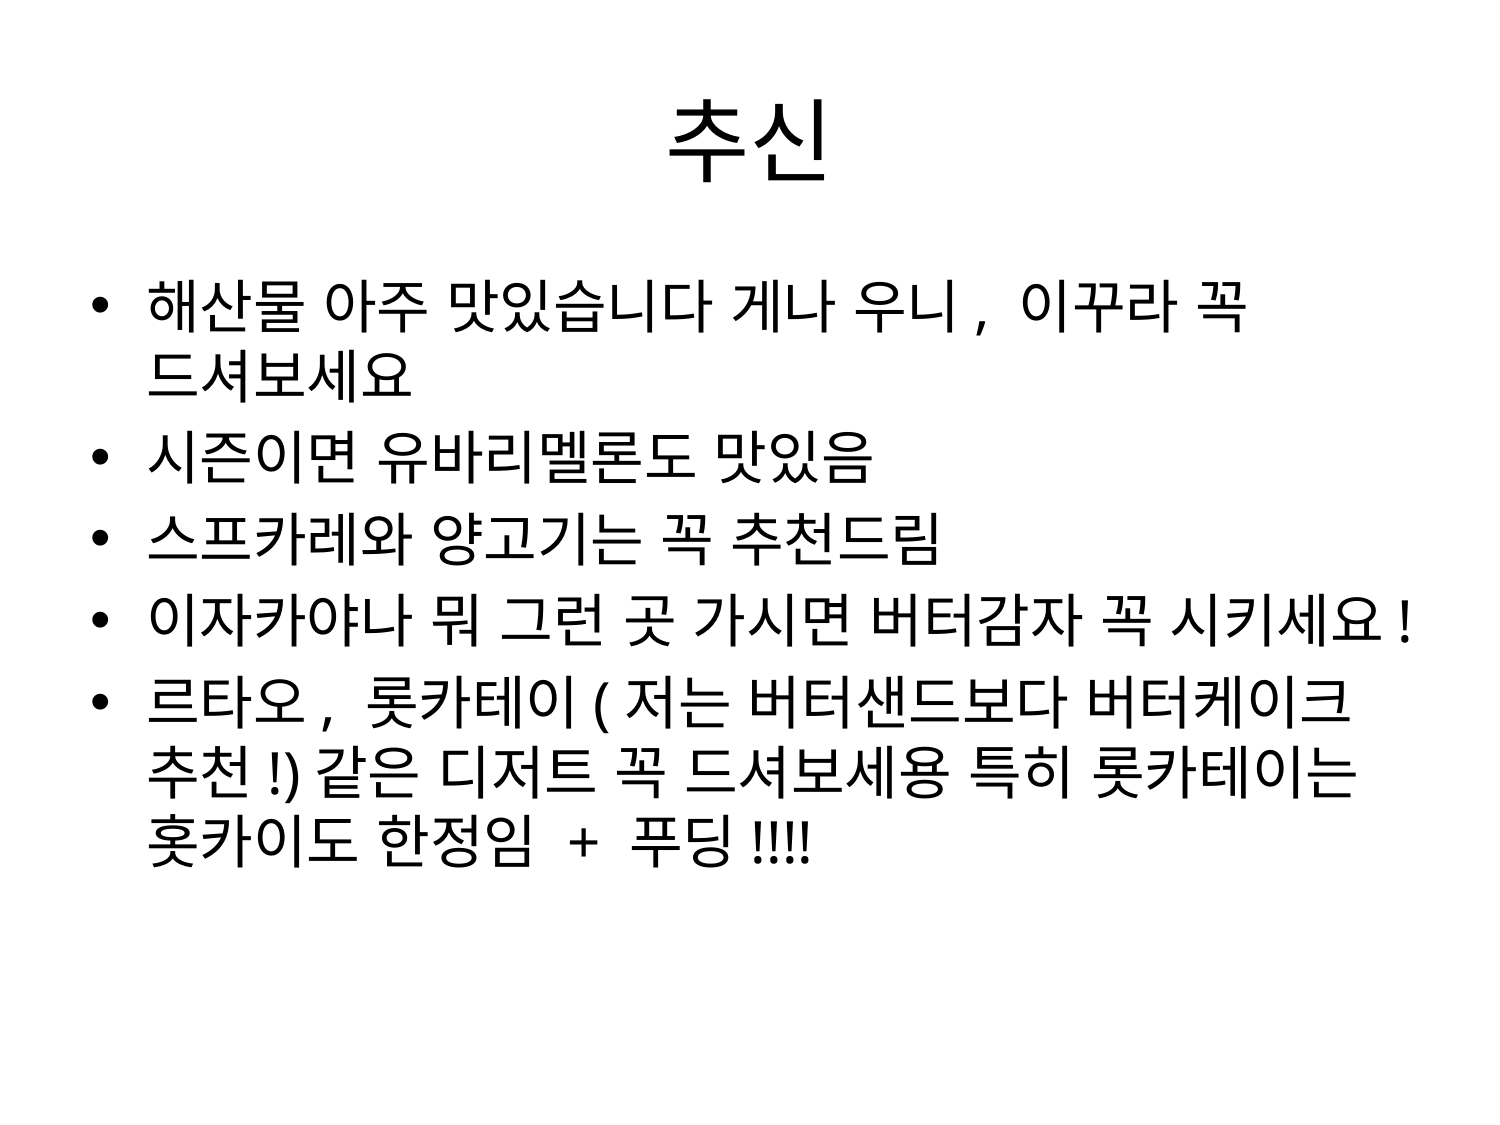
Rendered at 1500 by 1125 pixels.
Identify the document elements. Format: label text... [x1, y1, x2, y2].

list 해산물 아주 맛있습니다 게나 우니, 이꾸라 꼭 드셔보세요 시즌이면 유바리멜론도 맛있음 스프카레와 양고기는 꼭 추천드림 이자카야나 뭐 그런 곳 가시면 버터감자 꼭 시키세요! 르타오, 롯카테이(저는 버터샌드보다 버터케이크 추천!)같은 디저트 꼭 드셔보세용 특히 롯카테이는 홋카이도 한정임 + 푸딩!!!! [75, 262, 1425, 1005]
title 추신 [75, 45, 1425, 233]
